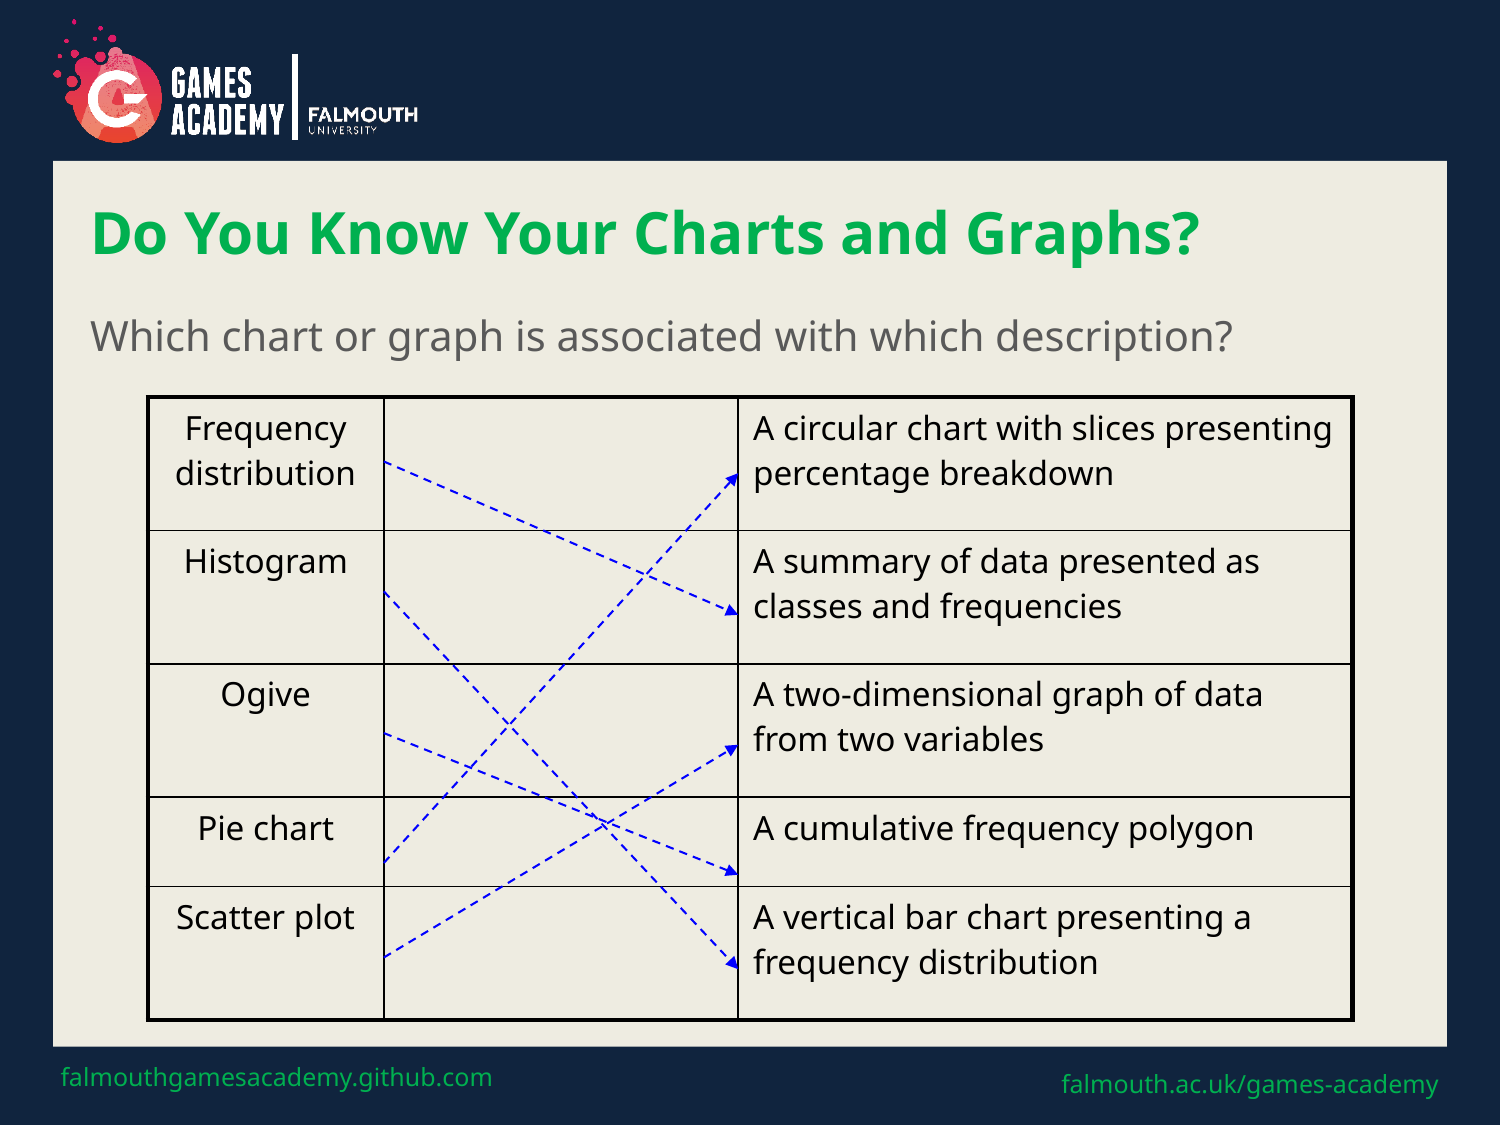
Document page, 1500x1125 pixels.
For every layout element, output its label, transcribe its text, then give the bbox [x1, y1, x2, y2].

picture [53, 19, 284, 143]
table_cell Ogive [150, 665, 383, 796]
table_cell [385, 531, 737, 663]
text_box [724, 864, 739, 876]
table_cell A vertical bar chart presenting a frequency distribution [739, 887, 1350, 1018]
table_cell Scatter plot [150, 887, 383, 1018]
text_box [725, 473, 739, 487]
table_cell Pie chart [150, 798, 383, 886]
text_box [721, 604, 739, 616]
list Which chart or graph is associated with which description? [75, 302, 1425, 1024]
table_header [385, 399, 737, 530]
text_box [724, 744, 739, 757]
title Do You Know Your Charts and Graphs? [75, 184, 1425, 279]
table_header A circular chart with slices presenting percentage breakdown [739, 399, 1350, 530]
table_cell Histogram [150, 531, 383, 663]
picture [304, 104, 420, 138]
table_cell A two-dimensional graph of data from two variables [739, 665, 1350, 796]
table_cell [385, 665, 737, 796]
table_header Frequency distribution [150, 399, 383, 530]
table_cell A summary of data presented as classes and frequencies [739, 531, 1350, 663]
table_cell [385, 798, 737, 886]
table_cell [385, 887, 737, 1018]
table_cell A cumulative frequency polygon [739, 798, 1350, 886]
text_box [725, 955, 739, 970]
